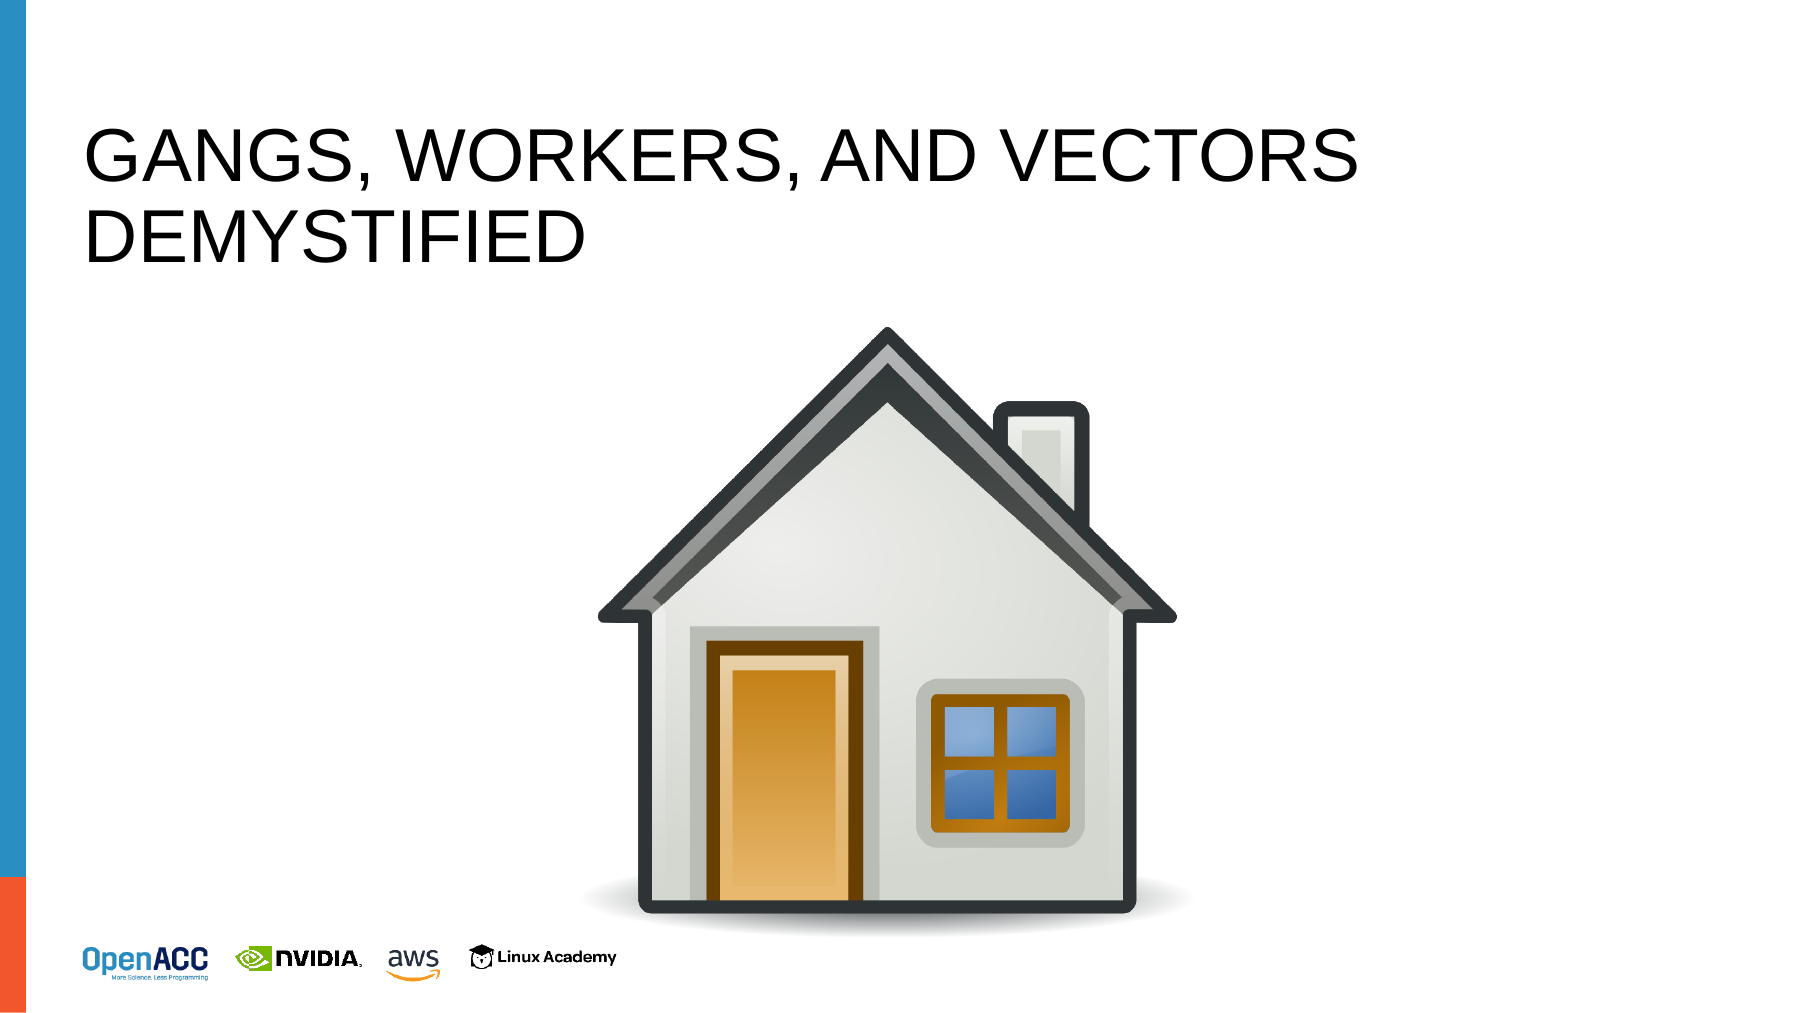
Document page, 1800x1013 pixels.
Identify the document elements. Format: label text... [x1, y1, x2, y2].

picture [235, 939, 619, 982]
title Gangs, Workers, and Vectors Demystified [68, 106, 1706, 287]
picture [81, 946, 208, 981]
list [579, 326, 1195, 938]
